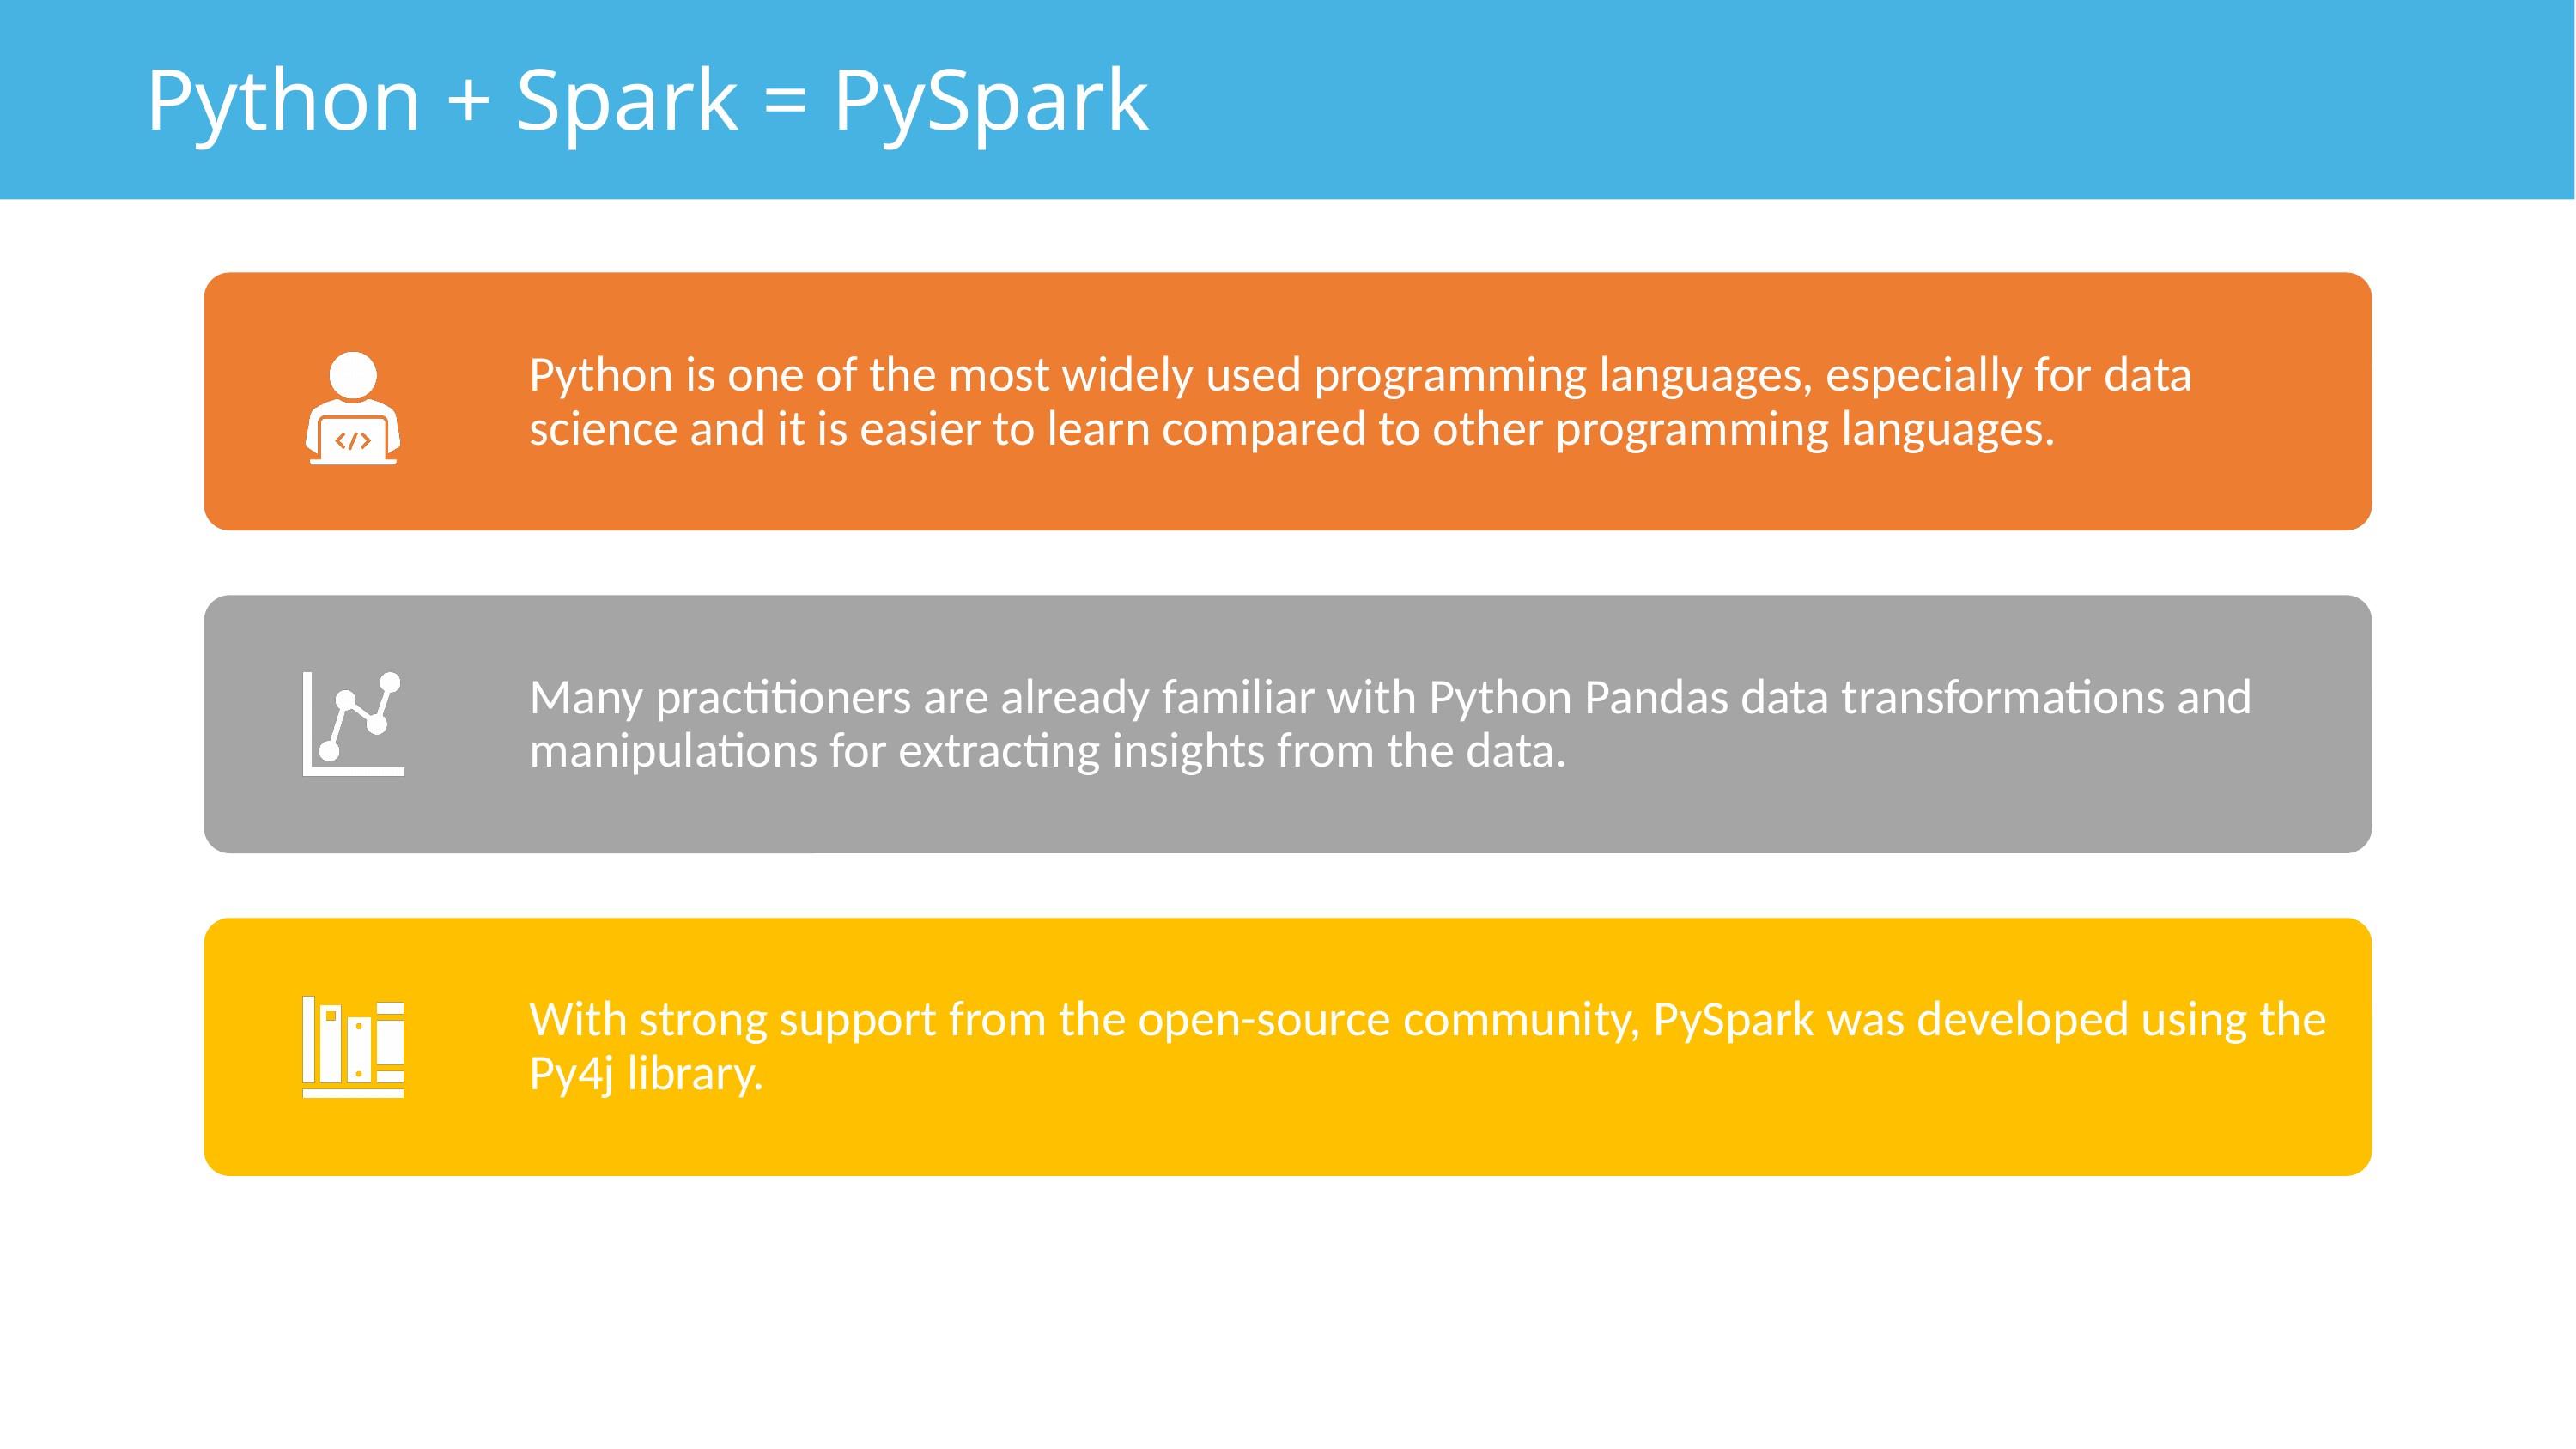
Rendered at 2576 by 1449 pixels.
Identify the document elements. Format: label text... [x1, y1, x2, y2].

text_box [204, 272, 2372, 1177]
text_box [0, 0, 2575, 200]
text_box Python + Spark = PySpark [144, 38, 1802, 148]
